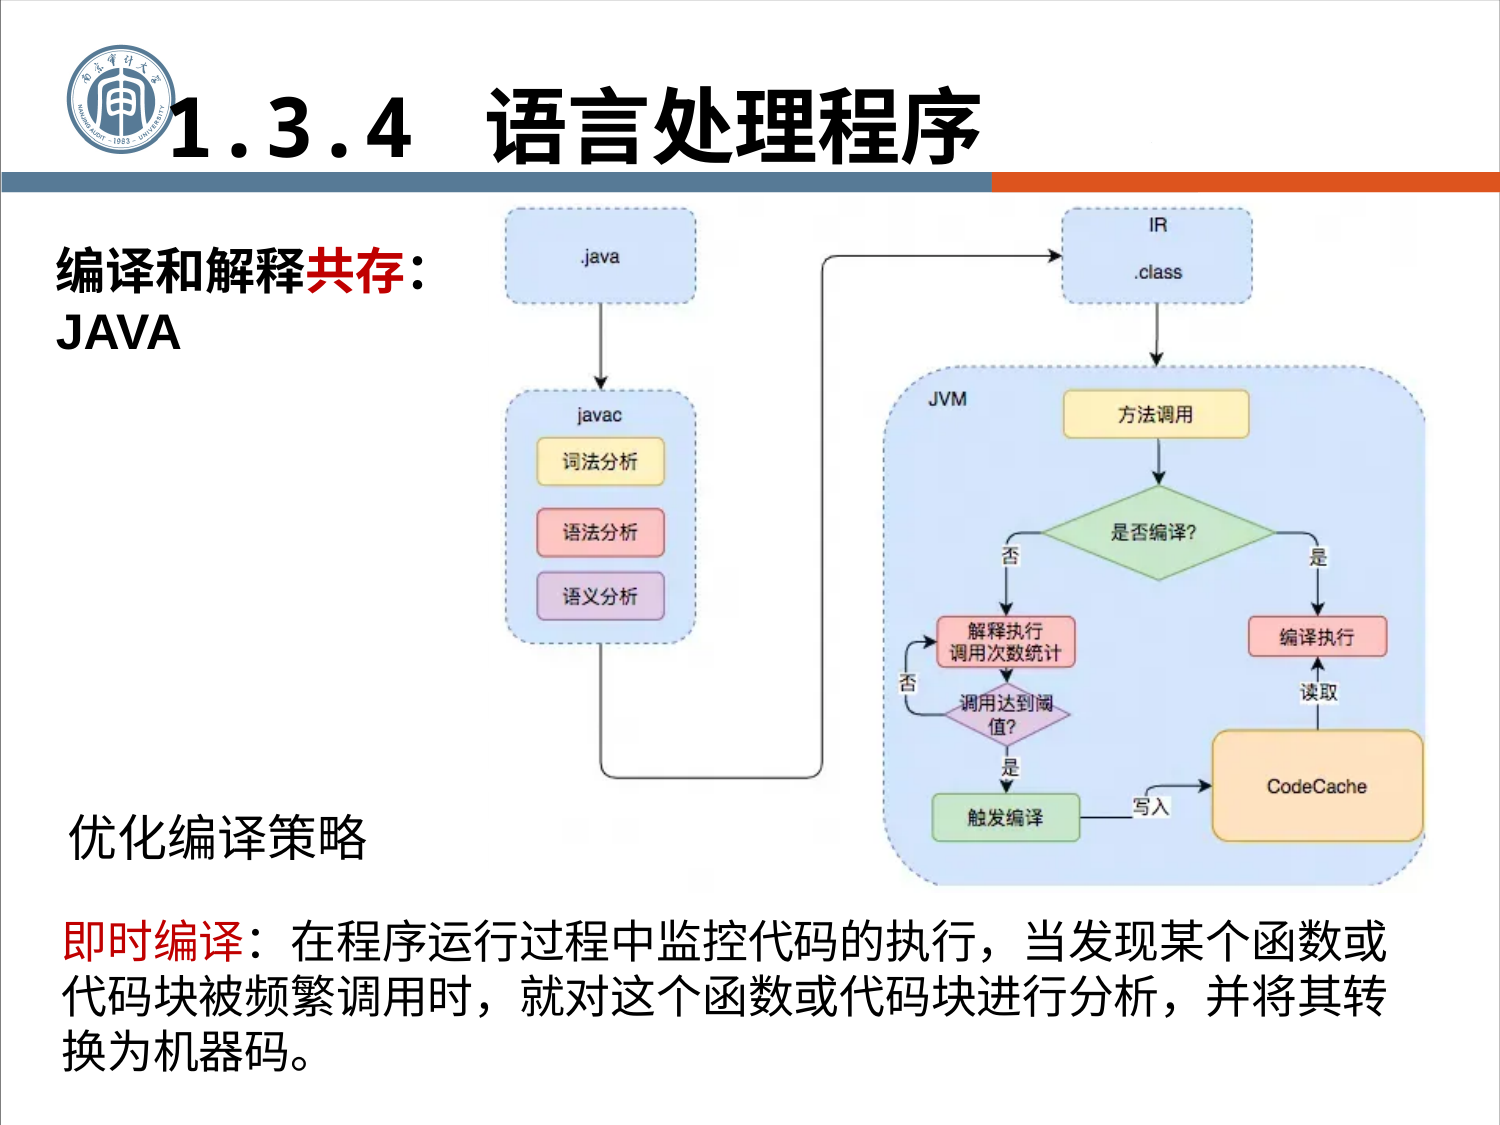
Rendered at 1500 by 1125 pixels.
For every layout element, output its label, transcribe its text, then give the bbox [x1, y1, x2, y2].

text_box 优化编译策略 [53, 798, 405, 874]
text_box 编译和解释共存：JAVA [41, 231, 482, 367]
text_box 即时编译：在程序运行过程中监控代码的执行，当发现某个函数或代码块被频繁调用时，就对这个函数或代码块进行分析，并将其转换为机器码。 [47, 904, 1447, 1085]
text_box 1.3.4 语言处理程序 [149, 7, 999, 182]
picture [0, 0, 1500, 1125]
